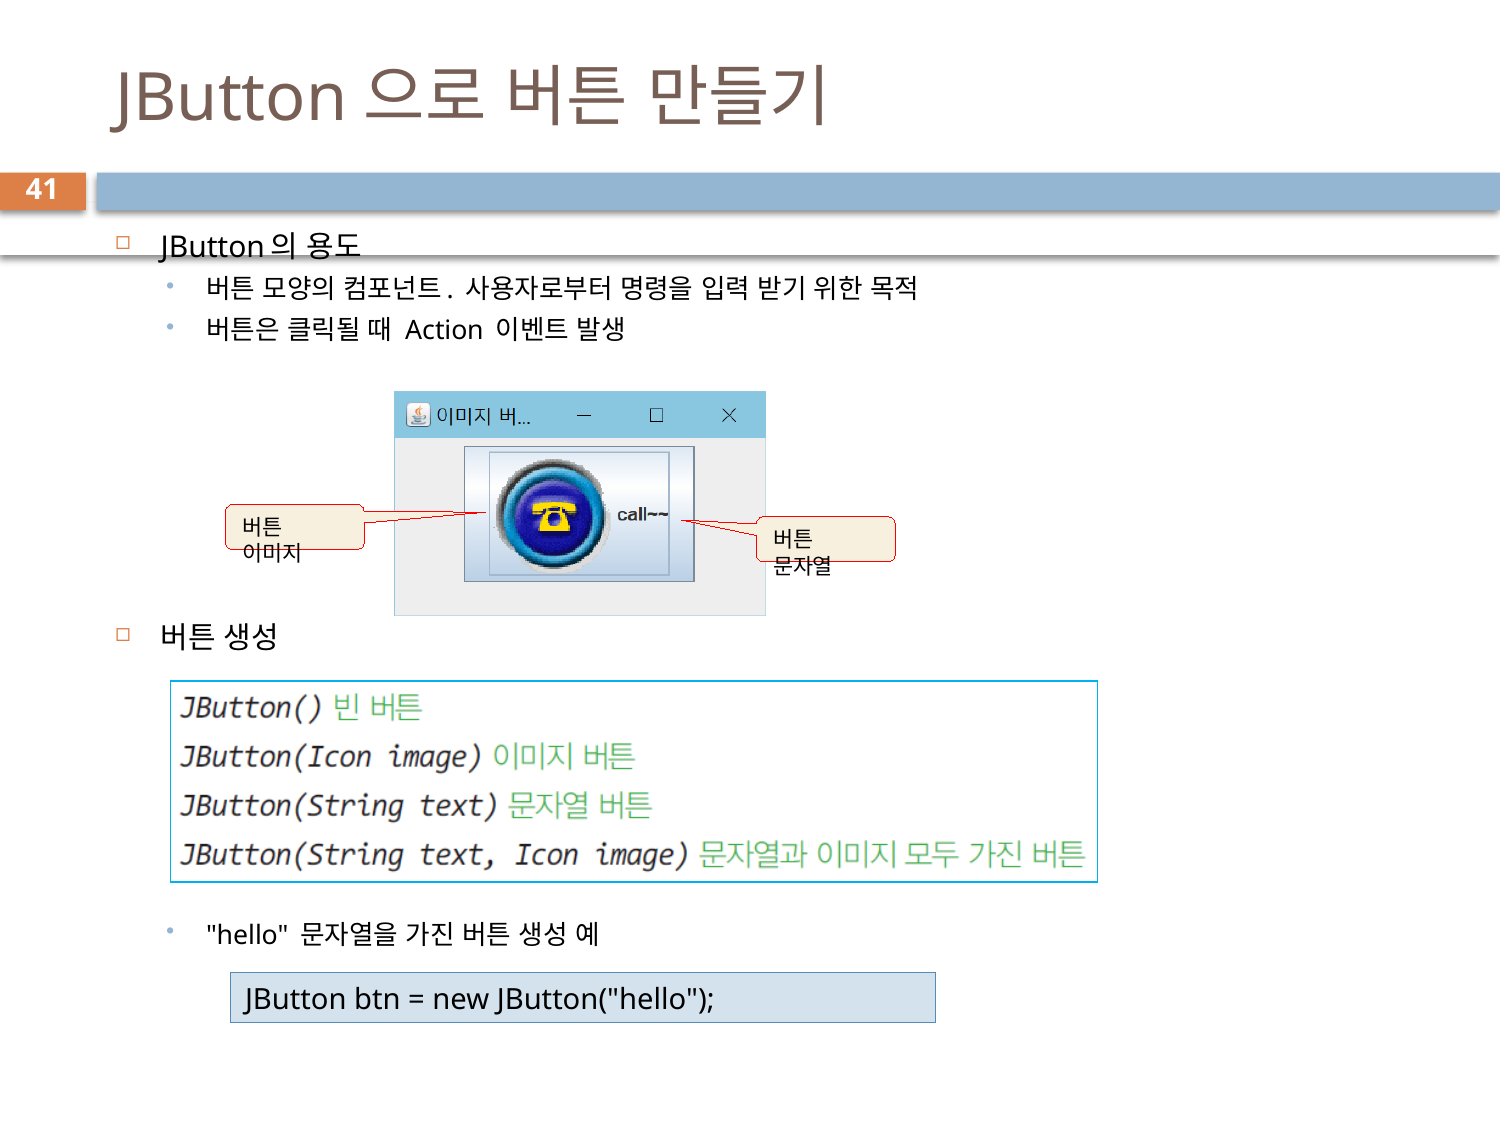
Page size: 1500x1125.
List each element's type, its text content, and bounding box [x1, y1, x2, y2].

list JButton의 용도 버튼 모양의 컴포넌트. 사용자로부터 명령을 입력 받기 위한 목적 버튼은 클릭될 때 Action 이벤트 발생 버튼 생성 "hello" 문자열을 가진 버튼 생성 예 [100, 219, 1438, 965]
text_box JButton btn = new JButton("hello"); [230, 972, 936, 1023]
text_box 버튼 문자열 [771, 516, 896, 562]
slide_number 41 [0, 170, 87, 211]
title JButton으로 버튼 만들기 [100, 37, 1438, 149]
text_box 버튼 이미지 [225, 504, 388, 550]
picture [394, 391, 766, 617]
picture [172, 683, 1096, 880]
